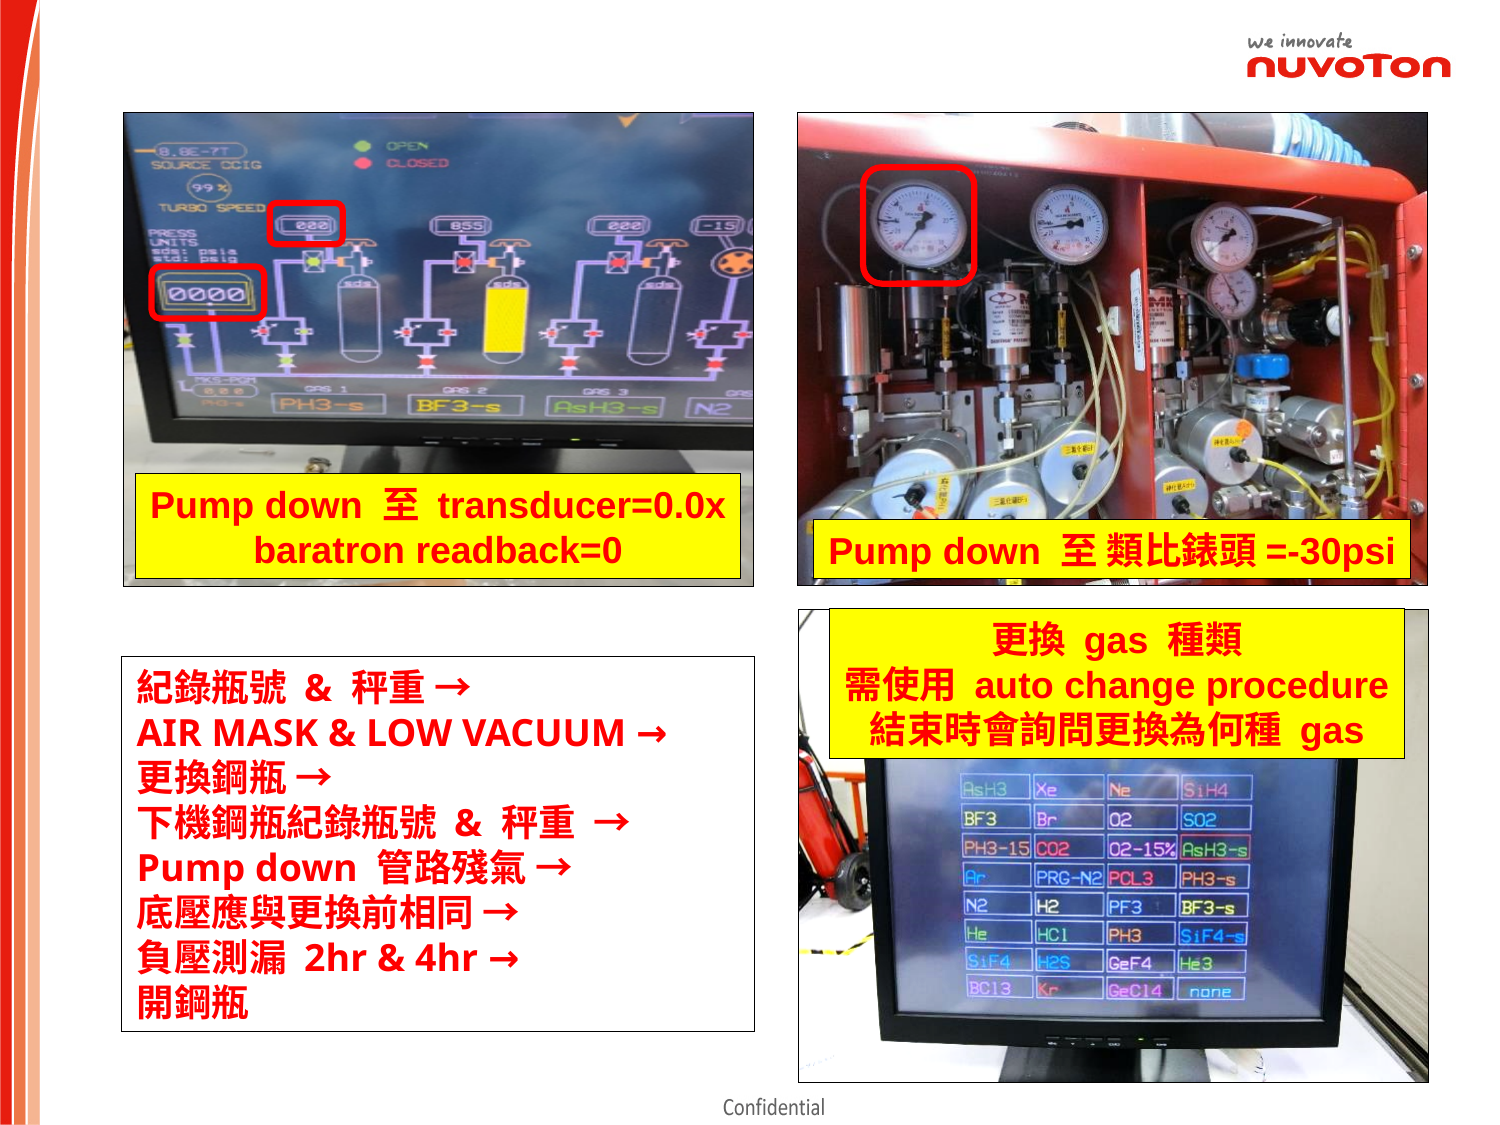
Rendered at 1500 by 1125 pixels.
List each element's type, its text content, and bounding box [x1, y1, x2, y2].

picture [0, 0, 1500, 1125]
text_box 紀錄瓶號 & 秤重 → AIR MASK & LOW VACUUM → 更換鋼瓶 → 下機鋼瓶紀錄瓶號 & 秤重 → Pump down 管路殘氣 → 底壓應與更換前相同 → 負壓測漏 2hr & 4hr → 開鋼瓶 [121, 656, 755, 1032]
